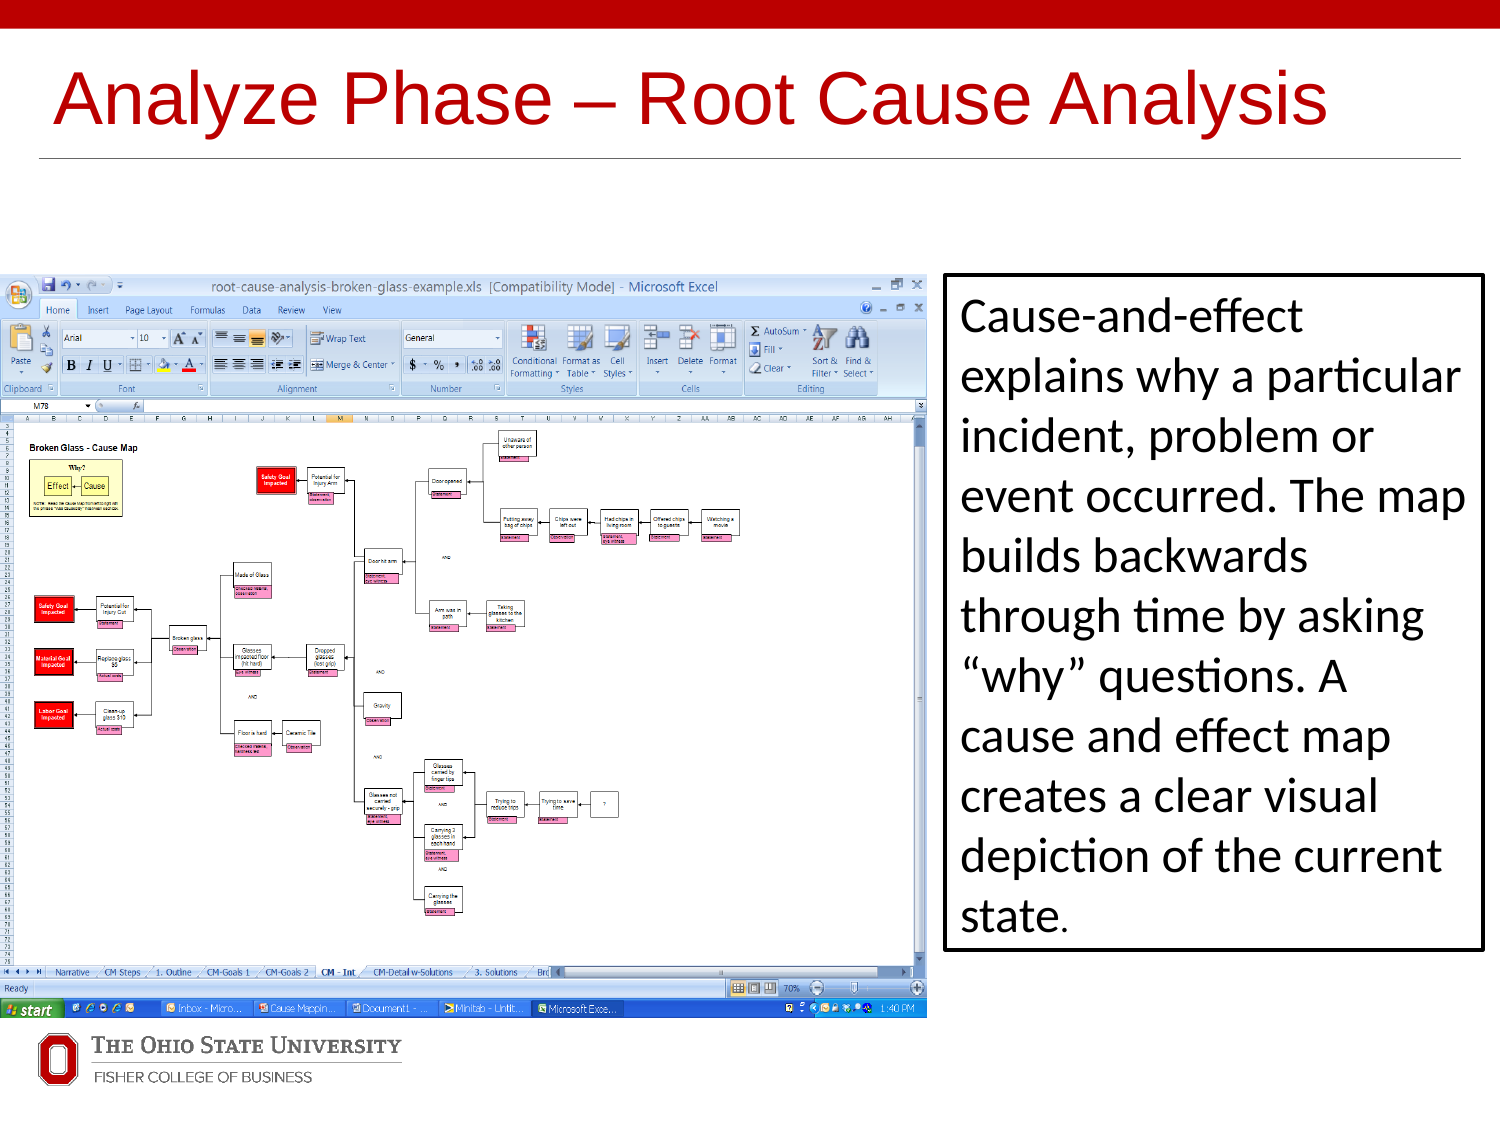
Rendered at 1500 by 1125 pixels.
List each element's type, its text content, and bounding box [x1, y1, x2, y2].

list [0, 274, 927, 1018]
picture [38, 1033, 402, 1086]
title Analyze Phase – Root Cause Analysis [38, 38, 1462, 149]
text_box Cause-and-effect explains why a particular incident, problem or event occurred. The map builds backwards through time by asking “why” questions. A cause and effect map creates a clear visual depiction of the current state. [945, 274, 1483, 950]
